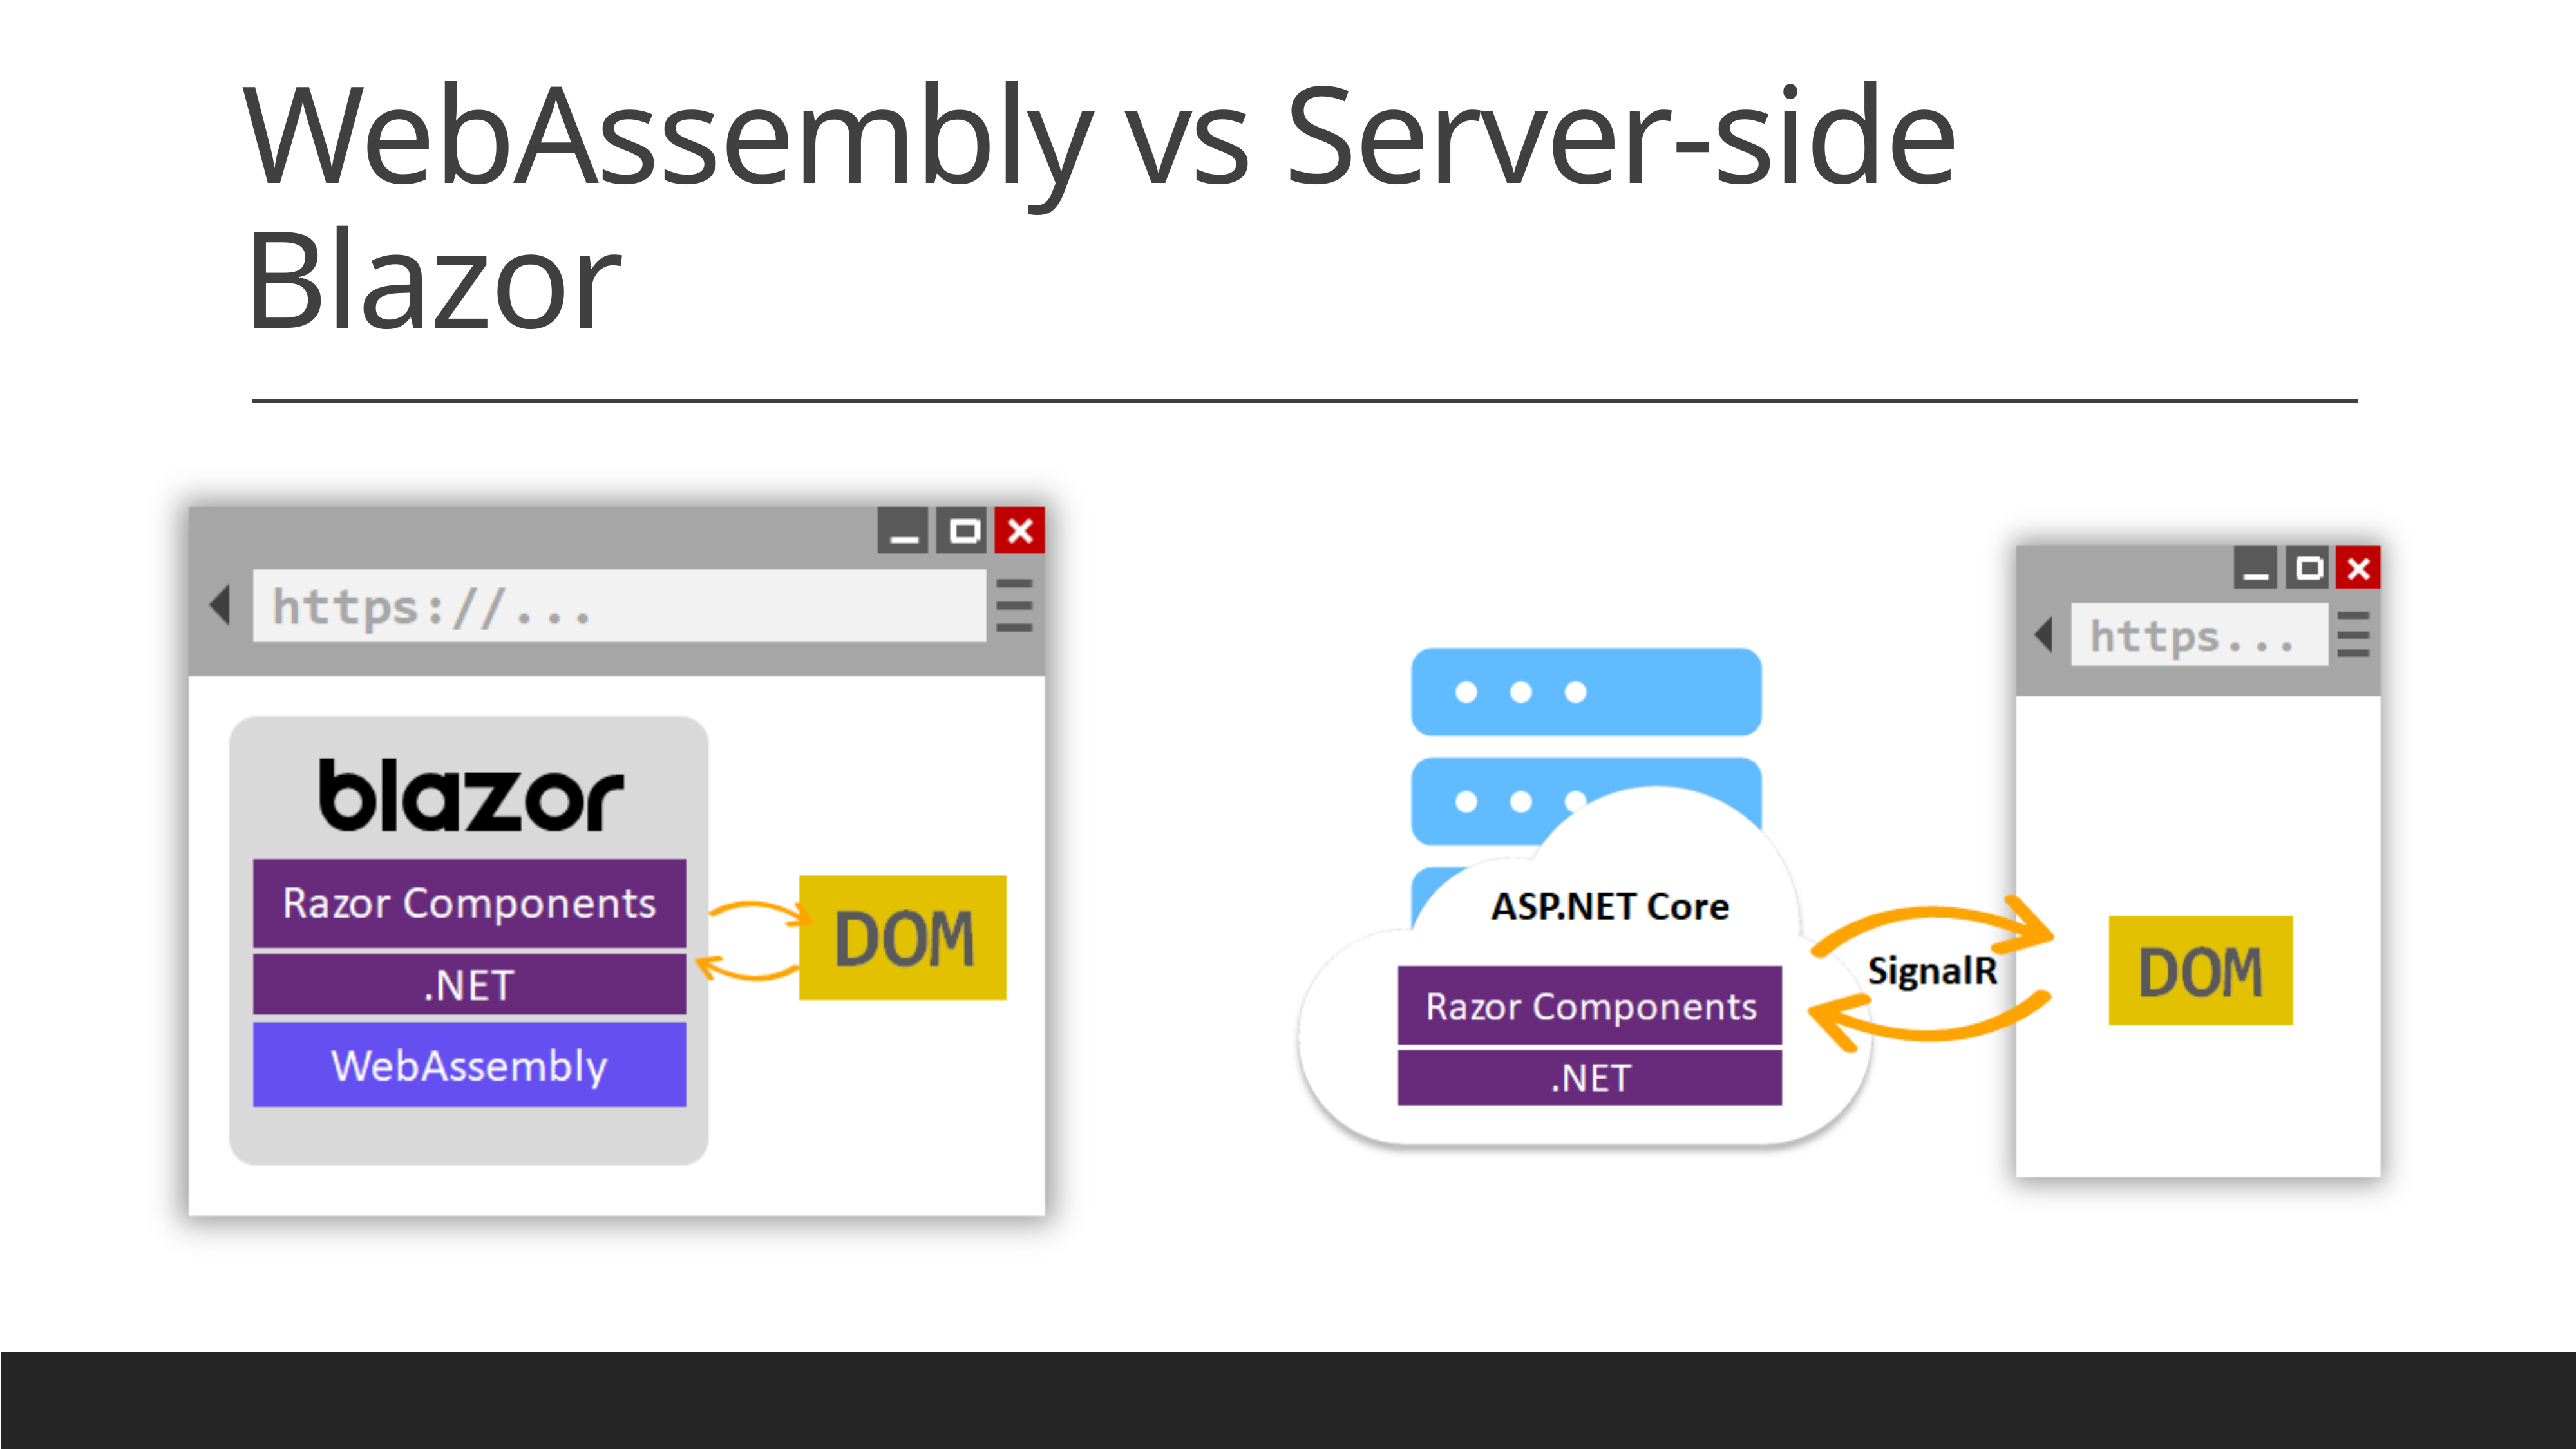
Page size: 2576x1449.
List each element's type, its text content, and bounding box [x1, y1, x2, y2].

picture [137, 457, 1098, 1267]
title WebAssembly vs Server-side Blazor [231, 59, 2358, 368]
picture [1287, 502, 2424, 1222]
